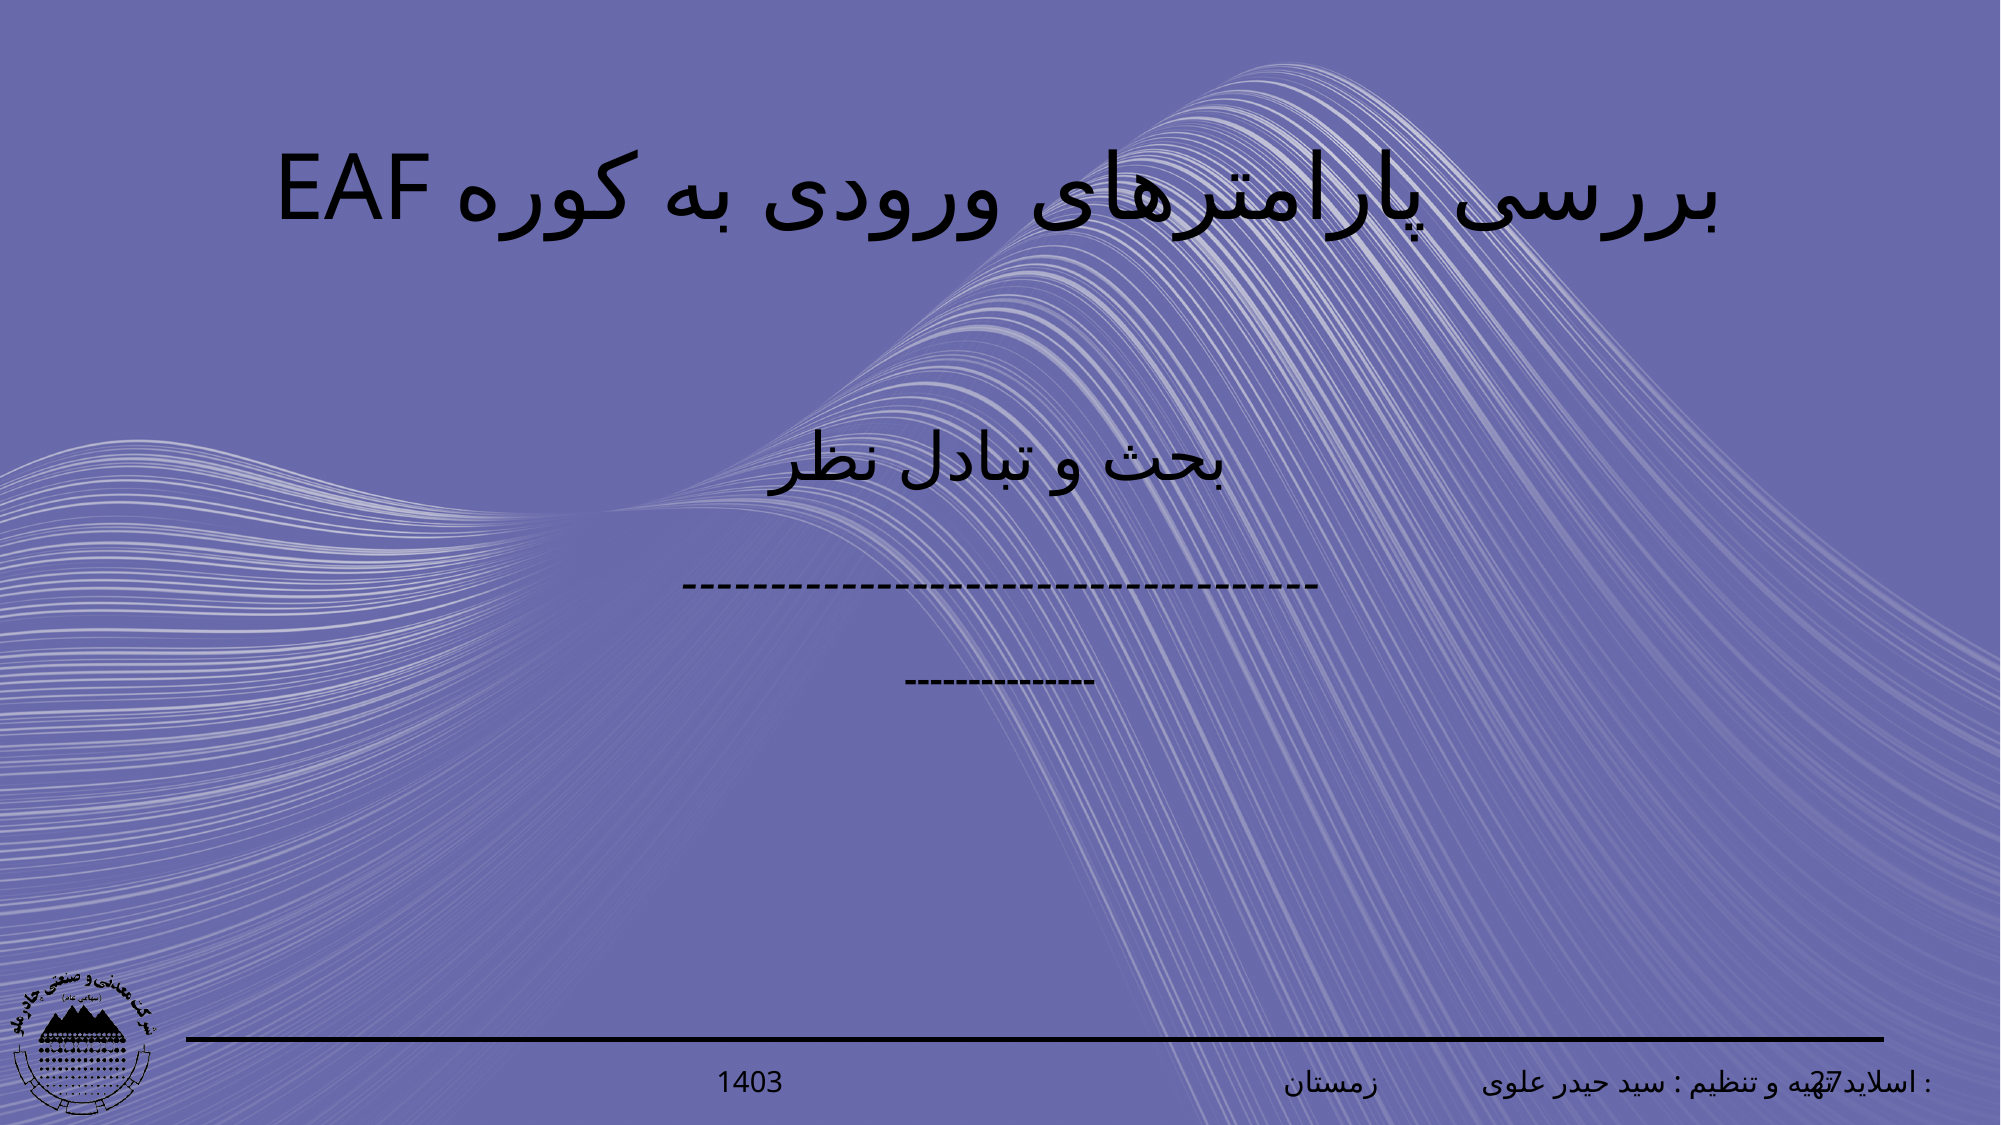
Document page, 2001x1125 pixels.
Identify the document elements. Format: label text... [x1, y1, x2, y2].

footer تهیه و تنظیم : سید حیدر علوی زمستان 1403 [699, 1052, 1300, 1113]
list --------------- [489, 638, 1510, 724]
list ------------------------------------ [489, 542, 1510, 627]
title بررسی پارامترهای ورودی به کوره EAF [137, 81, 1863, 299]
picture [0, 0, 2001, 1125]
list بحث و تبادل نظر [373, 394, 1627, 523]
slide_number 27اسلاید : [1503, 1052, 1954, 1113]
